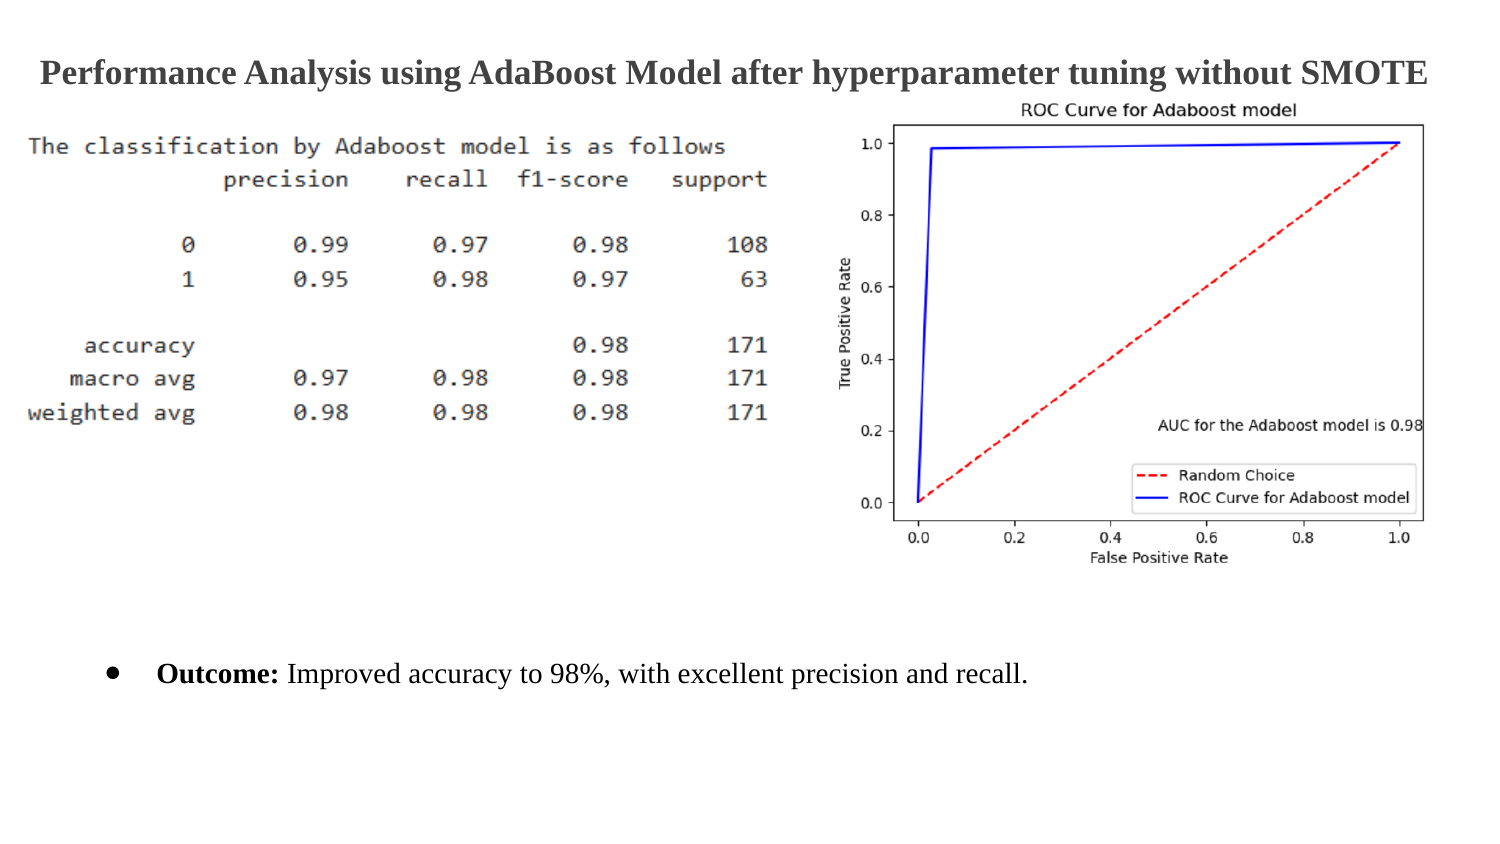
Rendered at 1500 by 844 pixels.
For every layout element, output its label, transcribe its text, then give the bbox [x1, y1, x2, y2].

picture [828, 93, 1458, 574]
text_box Performance Analysis using AdaBoost Model after hyperparameter tuning without SMOTE [24, 33, 1490, 105]
text_box Outcome: Improved accuracy to 98%, with excellent precision and recall. [66, 634, 1304, 684]
picture [24, 129, 787, 440]
